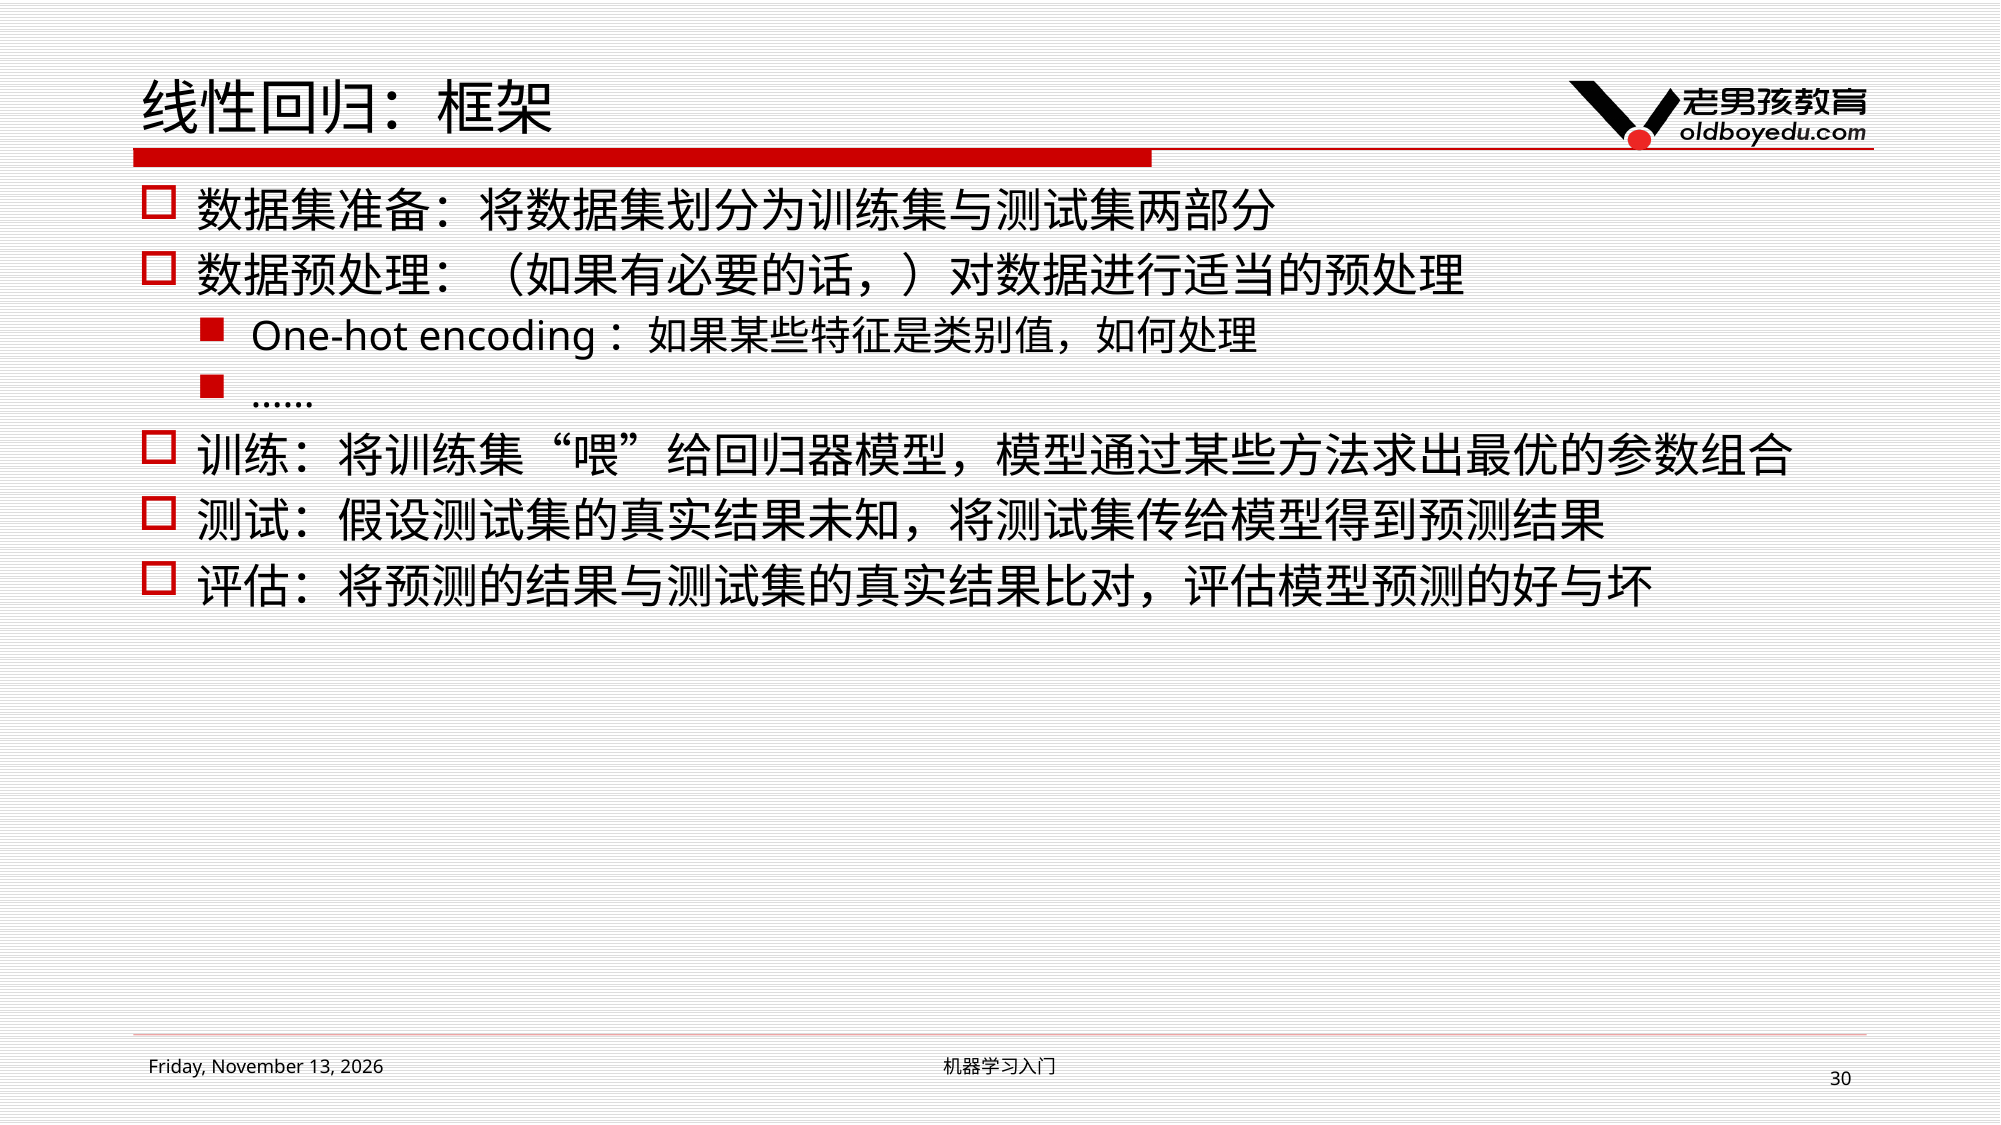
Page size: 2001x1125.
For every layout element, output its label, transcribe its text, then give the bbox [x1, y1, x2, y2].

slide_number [133, 1046, 567, 1103]
footer 机器学习入门 [683, 1046, 1317, 1103]
title 线性回归：框架 [125, 50, 1876, 149]
list 数据集准备：将数据集划分为训练集与测试集两部分 数据预处理：（如果有必要的话，）对数据进行适当的预处理 One-hot encoding：如果某些特征是类别值，如何处理 …… 训练：将训练集“喂”给回归器模型，模型通过某些方法求出最优的参数组合 测试：假设测试集的真实结果未知，将测试集传给模型得到预测结果 评估：将预测的结果与测试集的真实结果比对，评估模型预测的好与坏 [123, 172, 1874, 988]
slide_number 30 [1433, 1058, 1867, 1103]
